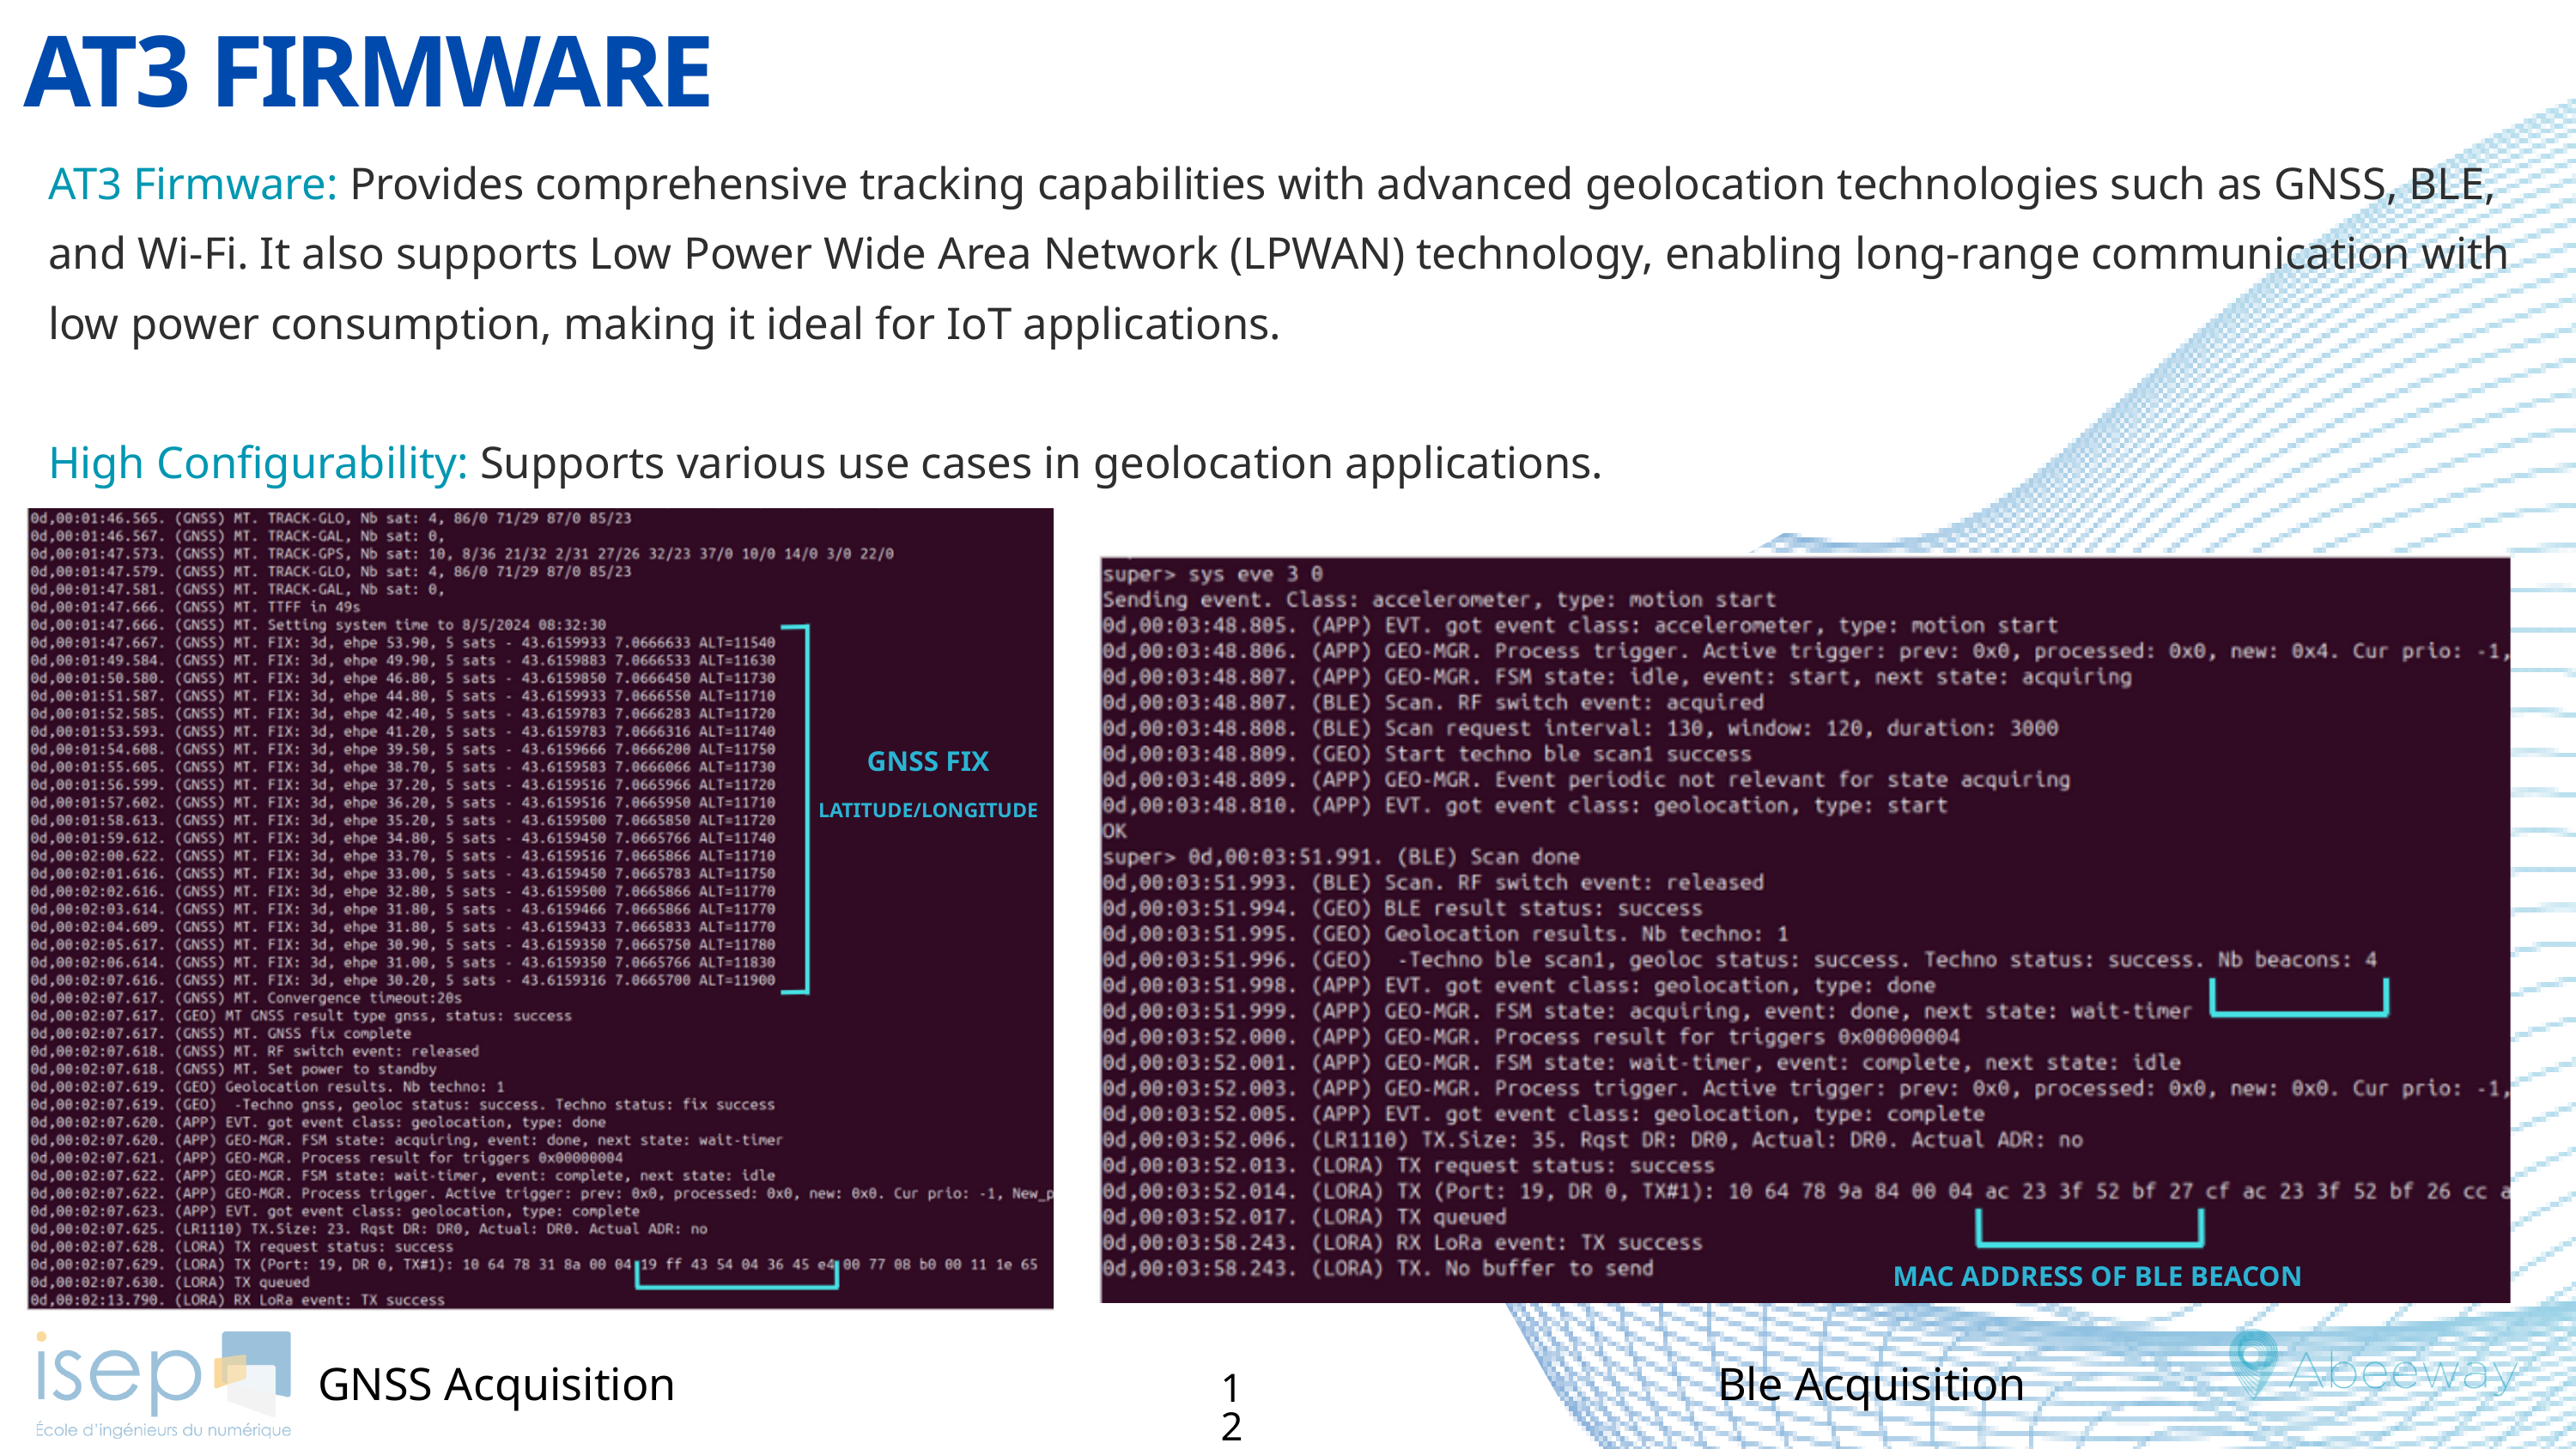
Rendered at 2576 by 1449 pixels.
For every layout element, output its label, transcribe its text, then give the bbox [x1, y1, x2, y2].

text_box MAC ADDRESS OF BLE BEACON [1879, 1264, 2317, 1292]
text_box [2195, 1294, 2554, 1439]
text_box GNSS Acquisition [318, 1337, 705, 1410]
text_box [23, 508, 1054, 1312]
text_box LATITUDE/LONGITUDE [815, 801, 1042, 822]
text_box Ble Acquisition [1717, 1337, 2057, 1410]
text_box GNSS FIX [864, 749, 993, 778]
text_box [2483, 86, 2576, 138]
text_box AT3 Firmware: Provides comprehensive tracking capabilities with advanced geolocation technologies such as GNSS, BLE, and Wi-Fi. It also supports Low Power Wide Area Network (LPWAN) technology, enabling long-range communication with low power consumption, making it ideal for IoT applications. High Configurability: Supports various use cases in geolocation applications. [48, 138, 2576, 488]
text_box [36, 1331, 291, 1439]
text_box AT3 FIRMWARE [23, 28, 792, 127]
text_box 12 [1211, 1370, 1253, 1449]
text_box [1095, 553, 2511, 1303]
text_box [1504, 488, 2576, 1449]
